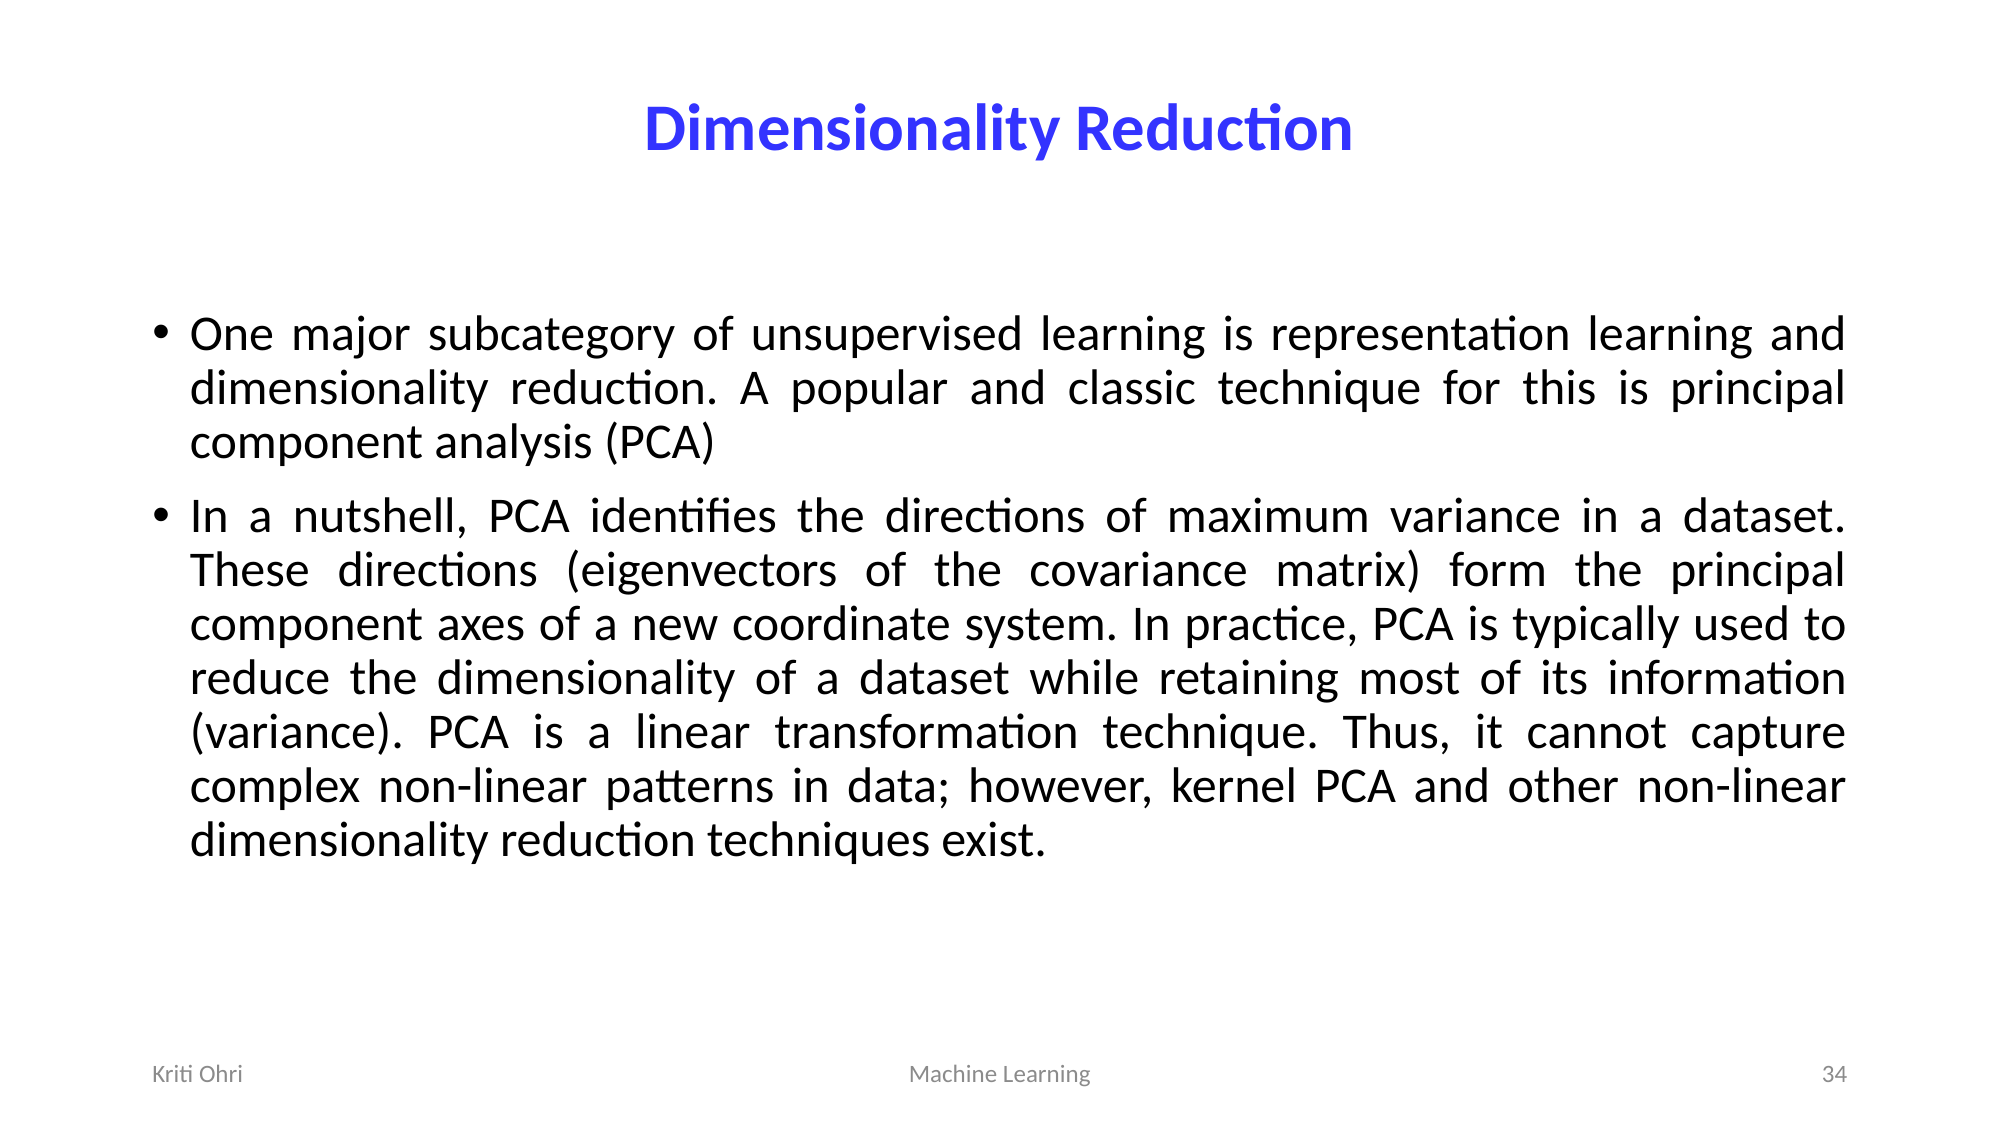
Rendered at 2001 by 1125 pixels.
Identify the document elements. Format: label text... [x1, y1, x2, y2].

footer Machine Learning [662, 1042, 1338, 1103]
title Dimensionality Reduction [137, 59, 1863, 278]
list One major subcategory of unsupervised learning is representation learning and dimensionality reduction. A popular and classic technique for this is principal component analysis (PCA) In a nutshell, PCA identifies the directions of maximum variance in a dataset. These directions (eigenvectors of the covariance matrix) form the principal component axes of a new coordinate system. In practice, PCA is typically used to reduce the dimensionality of a dataset while retaining most of its information (variance). PCA is a linear transformation technique. Thus, it cannot capture complex non-linear patterns in data; however, kernel PCA and other non-linear dimensionality reduction techniques exist. [137, 299, 1863, 1014]
slide_number Kriti Ohri [137, 1042, 588, 1103]
slide_number 34 [1412, 1042, 1863, 1103]
